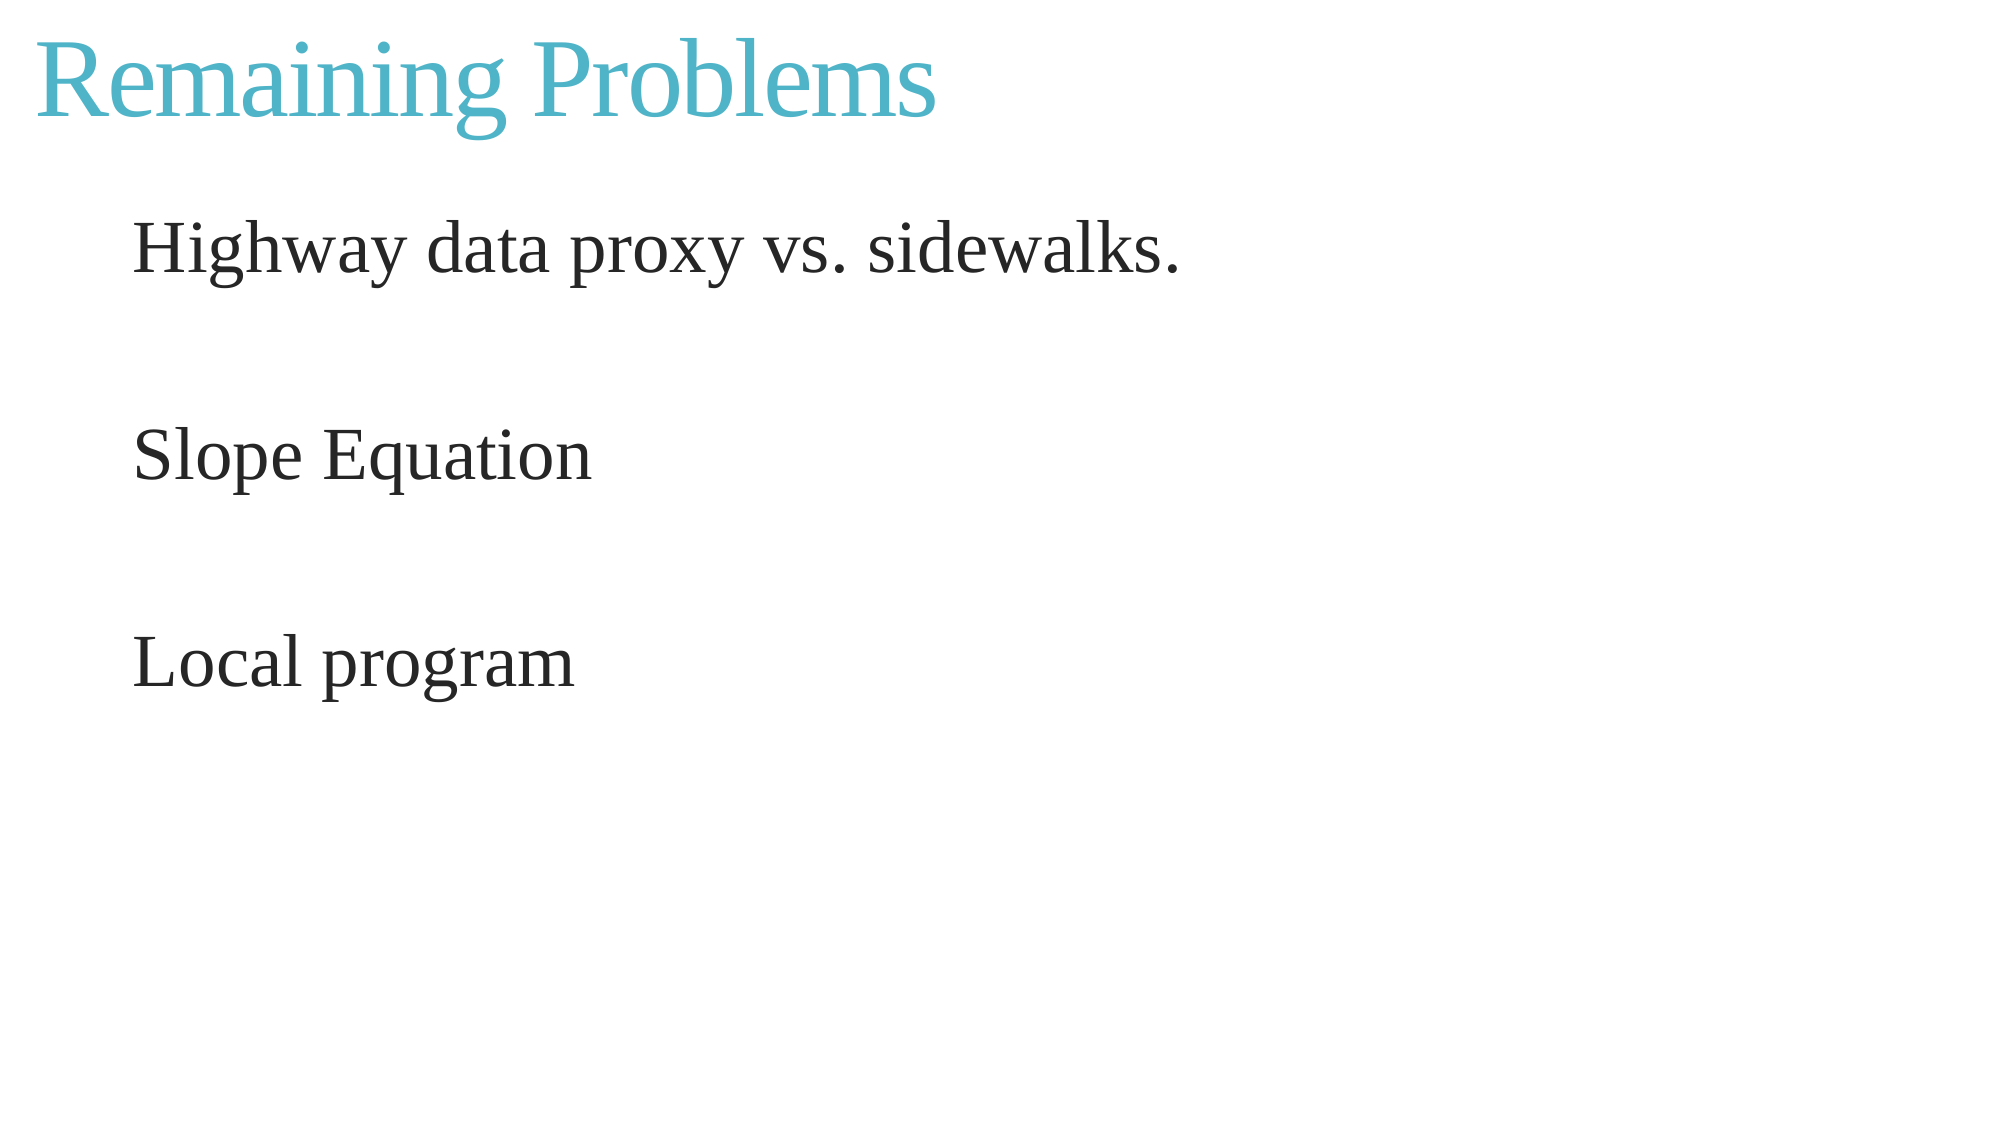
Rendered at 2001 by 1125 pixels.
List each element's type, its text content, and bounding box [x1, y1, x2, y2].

list Highway data proxy vs. sidewalks. Slope Equation Local program [117, 203, 1882, 922]
title Remaining Problems [0, 0, 1488, 164]
